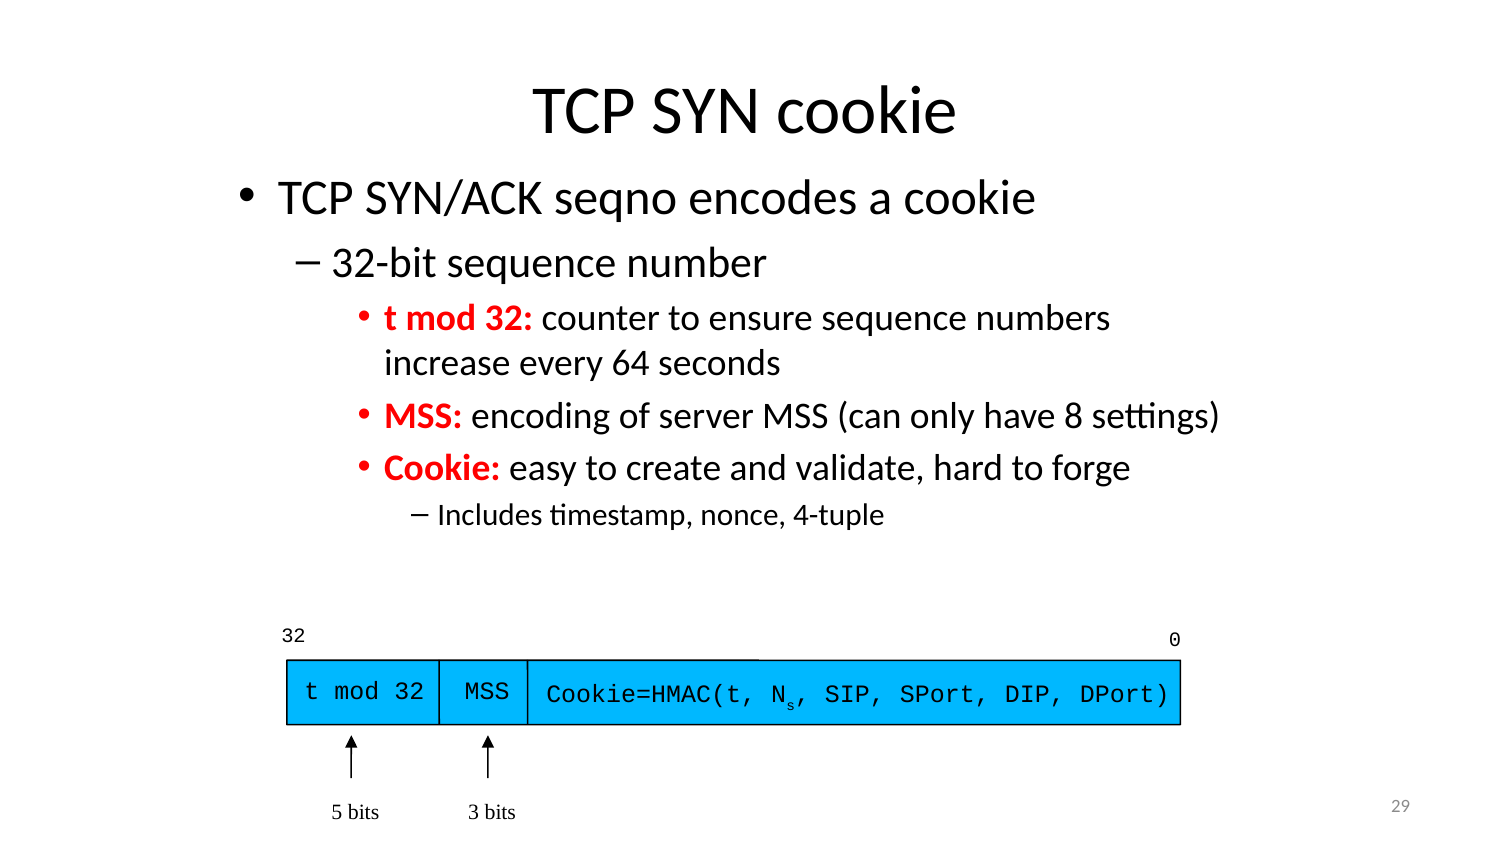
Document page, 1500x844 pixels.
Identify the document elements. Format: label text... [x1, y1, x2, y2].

text_box t mod 32 [304, 677, 425, 706]
text_box 5 bits [331, 800, 380, 825]
text_box 32 [281, 624, 306, 648]
text_box 0 [1169, 628, 1182, 652]
text_box [440, 660, 527, 725]
text_box Cookie=HMAC(t, Ns, SIP, SPort, DIP, DPort) [546, 677, 1171, 712]
text_box MSS [464, 677, 510, 706]
text_box [528, 660, 1181, 725]
list TCP SYN/ACK seqno encodes a cookie 32-bit sequence number t mod 32: counter to ensure sequence numbers increase every 64 seconds MSS: encoding of server MSS (can only have 8 settings) Cookie: easy to create and validate, hard to forge Includes timestamp, nonce, 4-tuple [225, 164, 1238, 722]
title TCP SYN cookie [206, 35, 1285, 177]
slide_number 29 [1074, 782, 1425, 827]
text_box 3 bits [468, 800, 517, 825]
text_box [481, 735, 495, 779]
text_box [345, 735, 358, 779]
text_box [286, 660, 439, 725]
